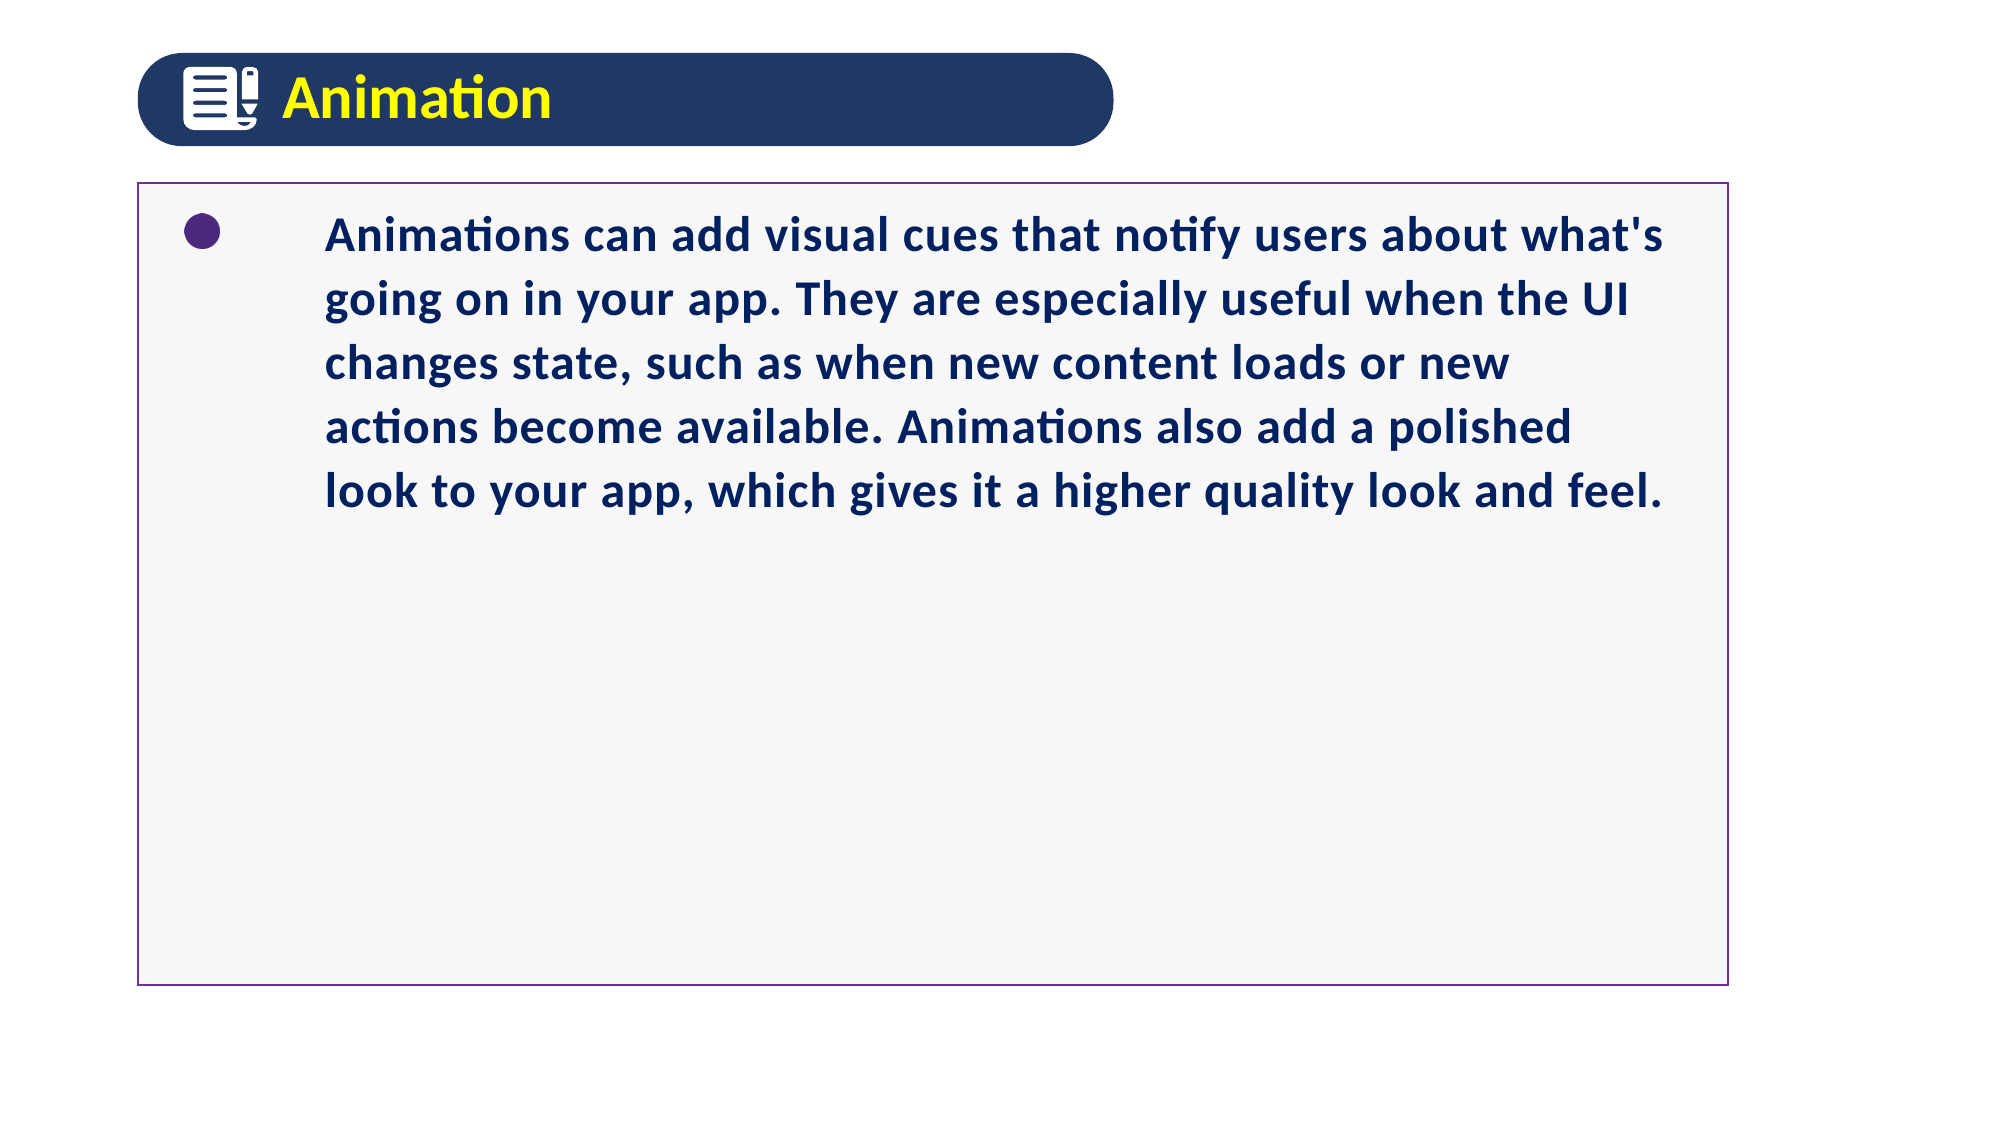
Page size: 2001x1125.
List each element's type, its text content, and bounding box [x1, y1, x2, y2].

picture [184, 213, 220, 249]
text_box Animation [267, 48, 1114, 139]
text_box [183, 66, 259, 131]
text_box [136, 51, 1096, 148]
text_box Animations can add visual cues that notify users about what's going on in your app. They are especially useful when the UI changes state, such as when new content loads or new actions become available. Animations also add a polished look to your app, which gives it a higher quality look and feel. [169, 189, 1685, 526]
text_box [137, 182, 1729, 986]
